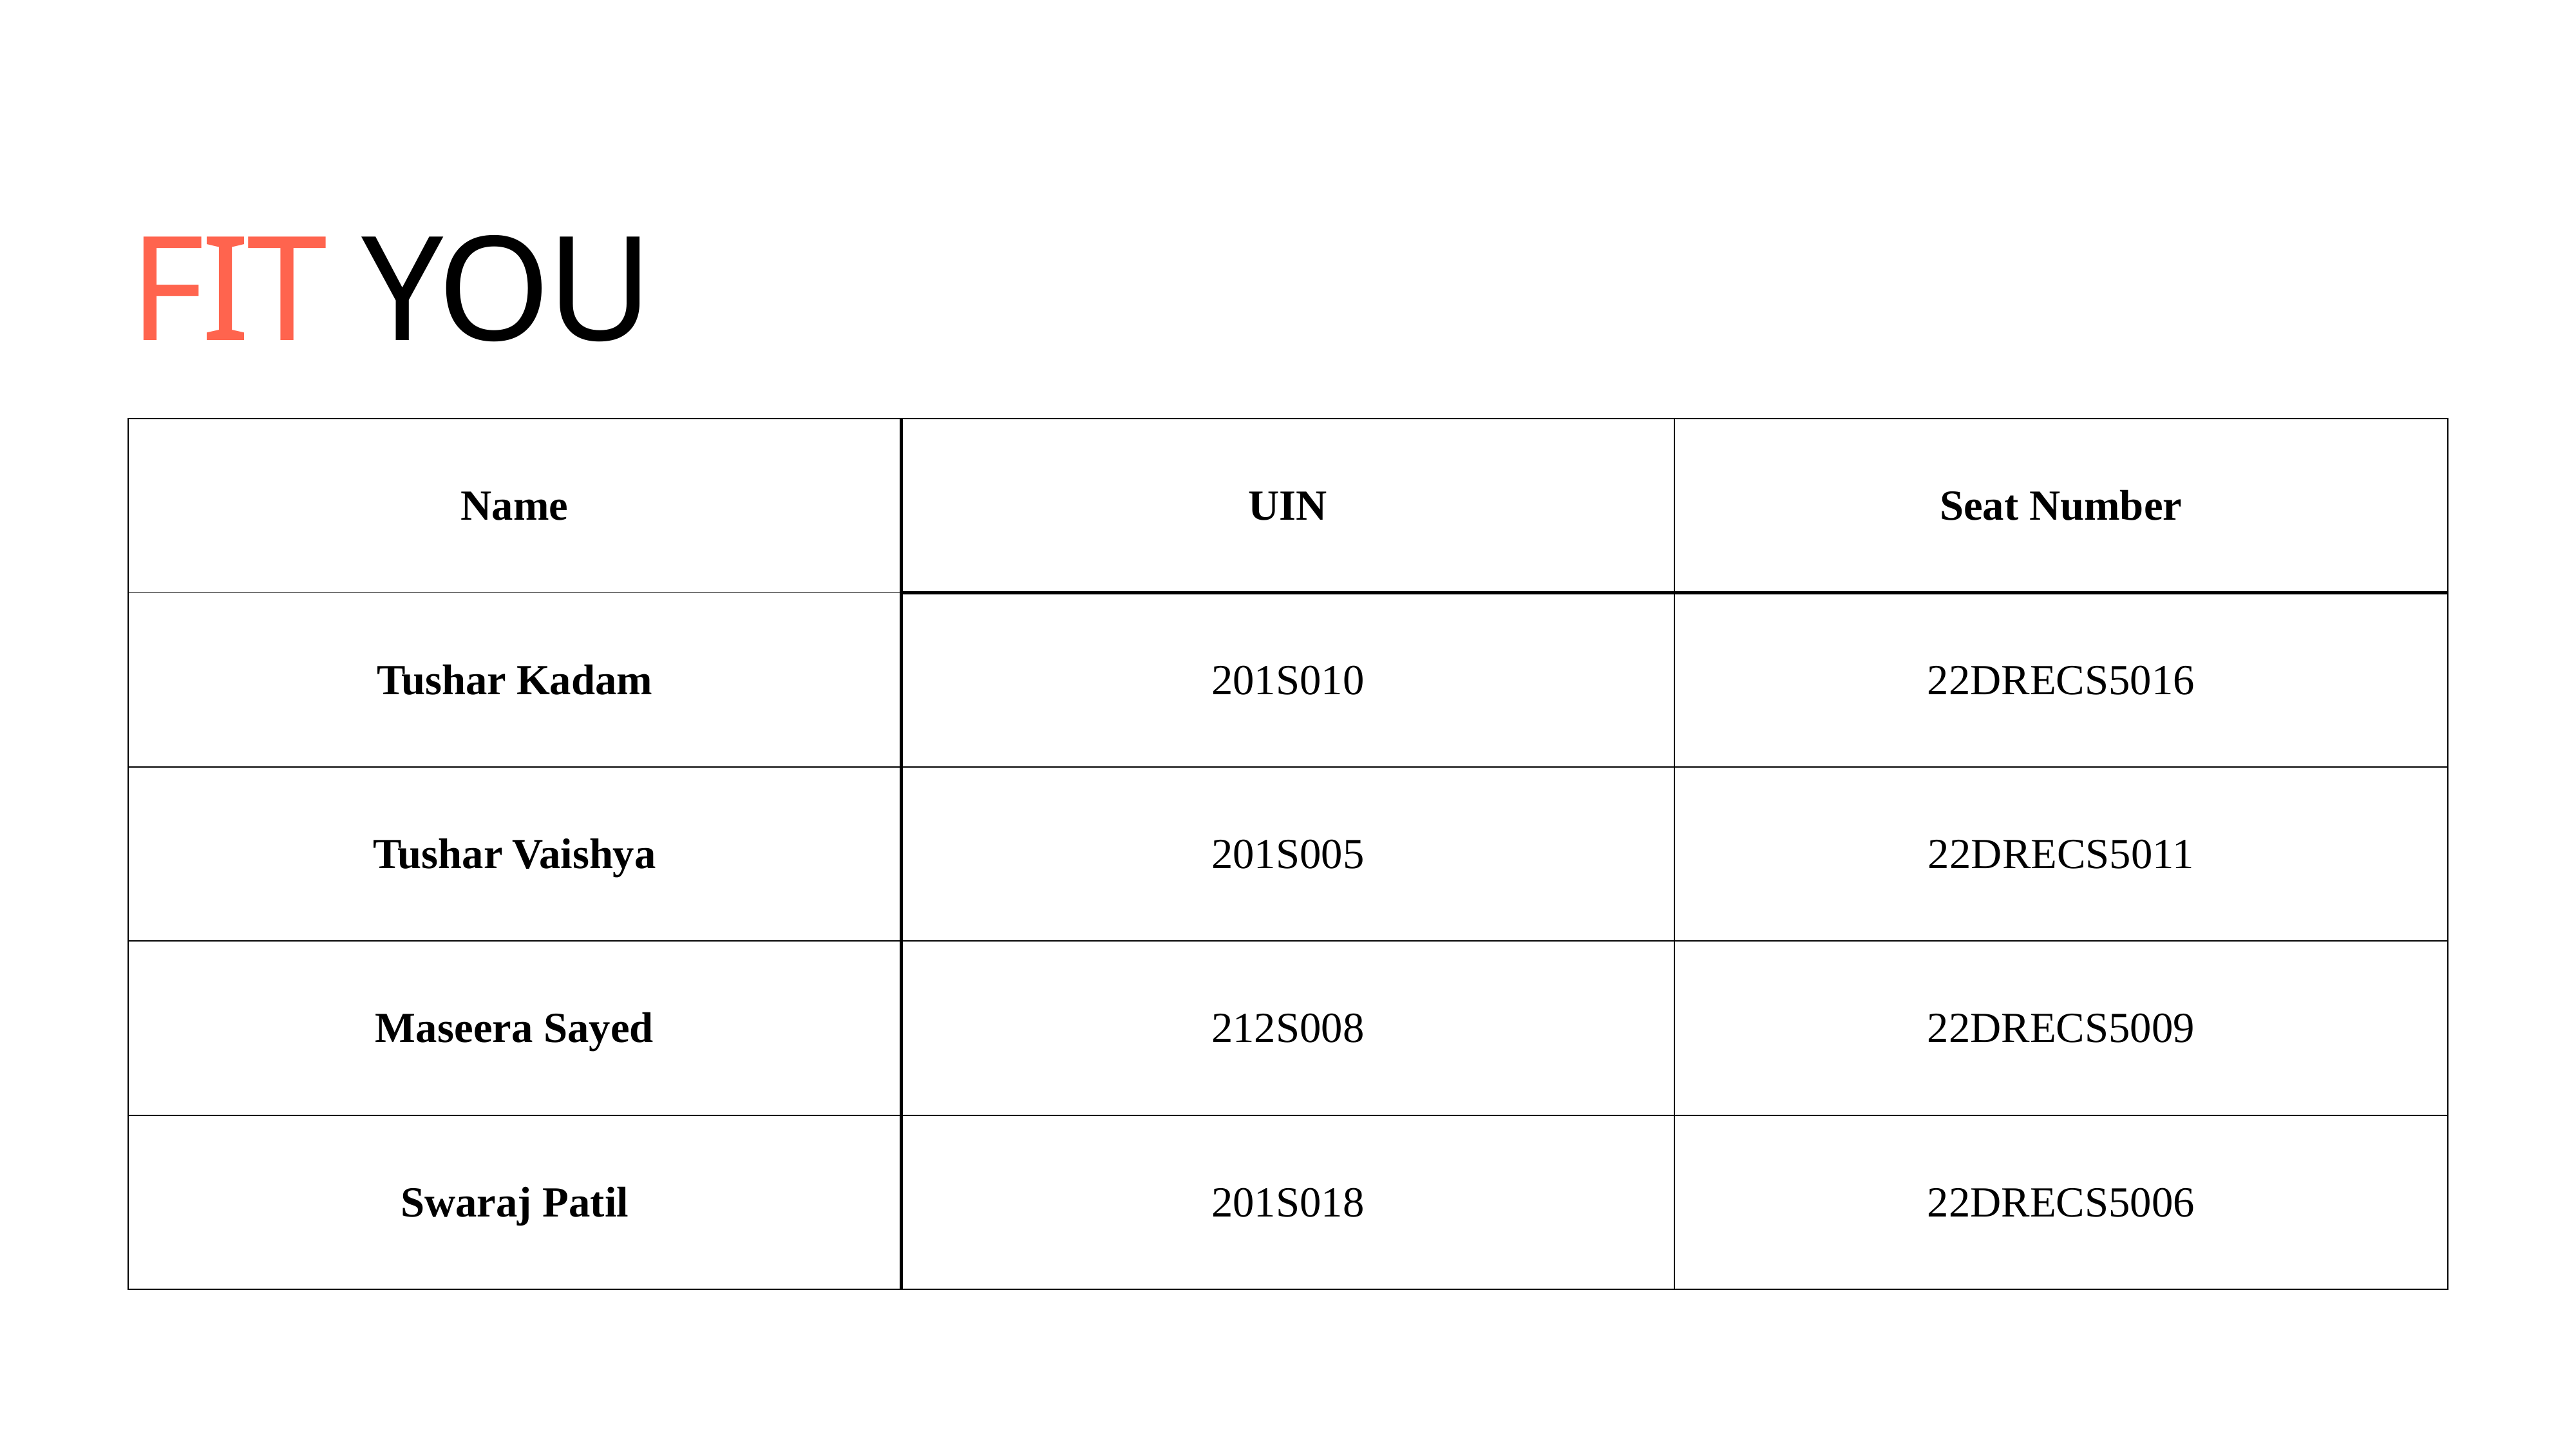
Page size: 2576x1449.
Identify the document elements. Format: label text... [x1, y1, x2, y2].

table_cell Tushar Vaishya [129, 768, 900, 940]
table_cell Swaraj Patil [129, 1116, 900, 1289]
table_cell 22DRECS5011 [1675, 768, 2447, 940]
table_cell 212S008 [903, 942, 1674, 1115]
text_box FIT YOU [0, 74, 824, 512]
table_header Name [129, 419, 900, 592]
table_cell Maseera Sayed [129, 942, 900, 1115]
table_cell 22DRECS5009 [1675, 942, 2447, 1115]
table_cell 22DRECS5006 [1675, 1116, 2447, 1289]
table_cell 22DRECS5016 [1675, 594, 2447, 766]
table_cell 201S010 [903, 594, 1674, 766]
table_cell 201S005 [903, 768, 1674, 940]
table_cell Tushar Kadam [129, 593, 900, 766]
table_cell 201S018 [903, 1116, 1674, 1289]
table_header UIN [903, 419, 1674, 591]
table_header Seat Number [1675, 419, 2447, 591]
